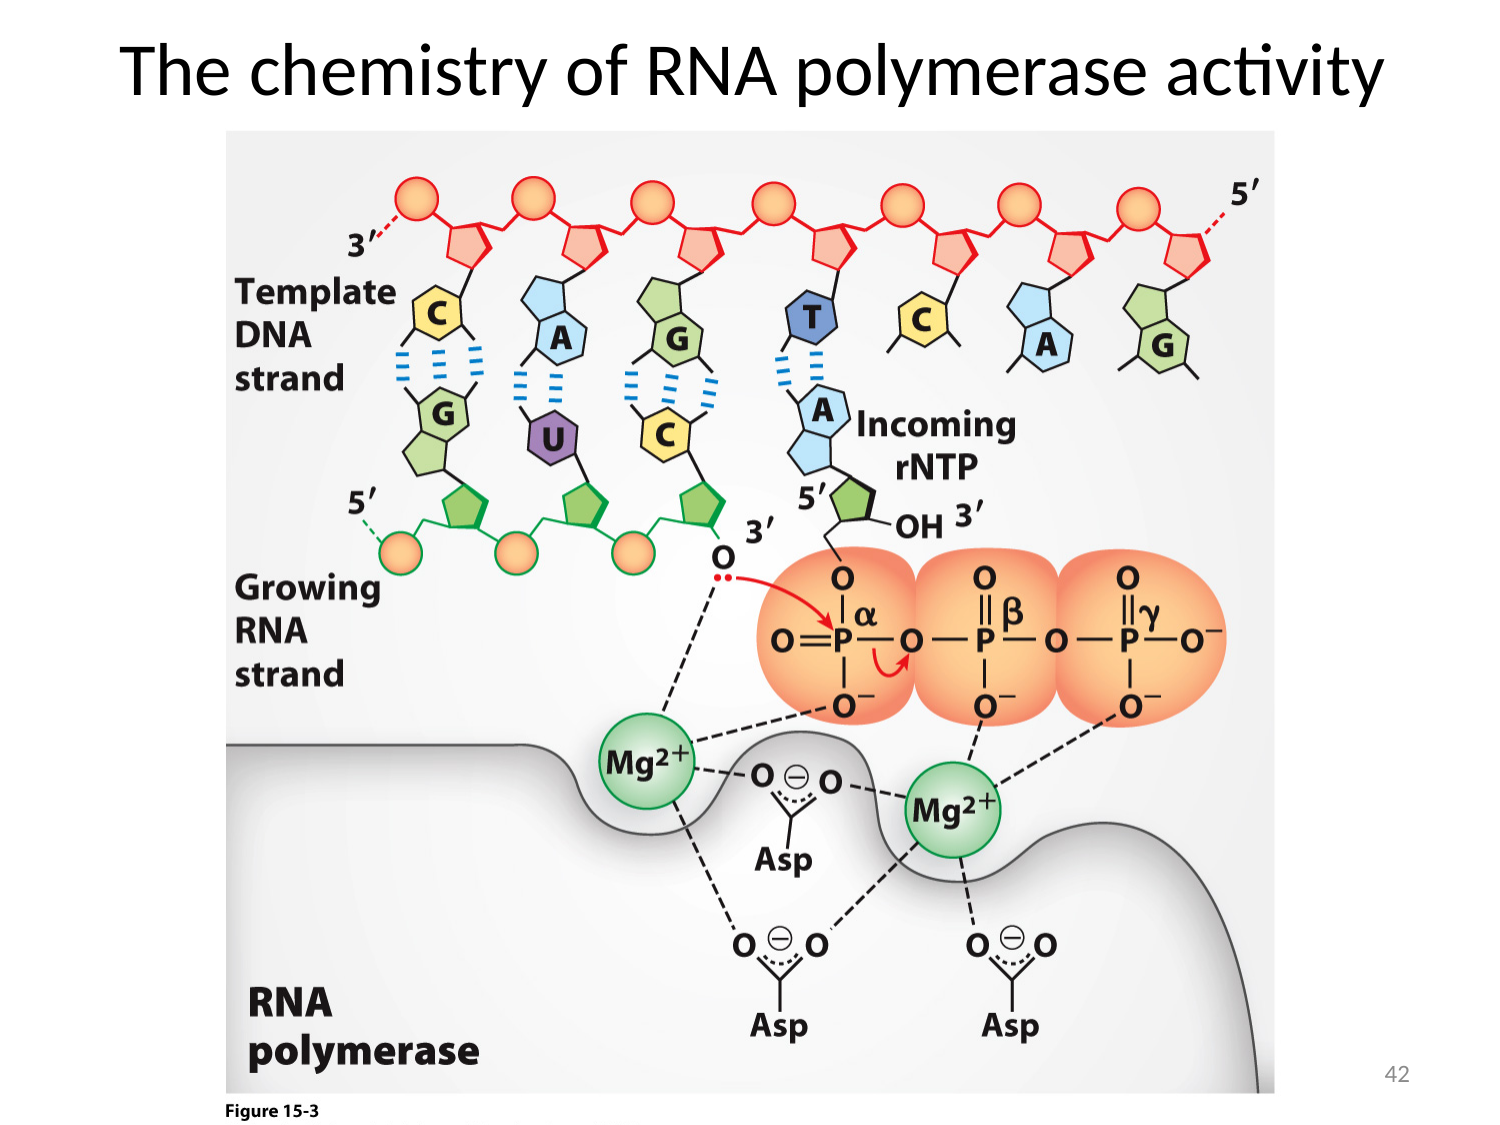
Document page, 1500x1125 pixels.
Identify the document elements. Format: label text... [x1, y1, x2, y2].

picture [216, 119, 1284, 1125]
text_box The chemistry of RNA polymerase activity [72, 13, 1434, 118]
slide_number 42 [1288, 1042, 1425, 1103]
